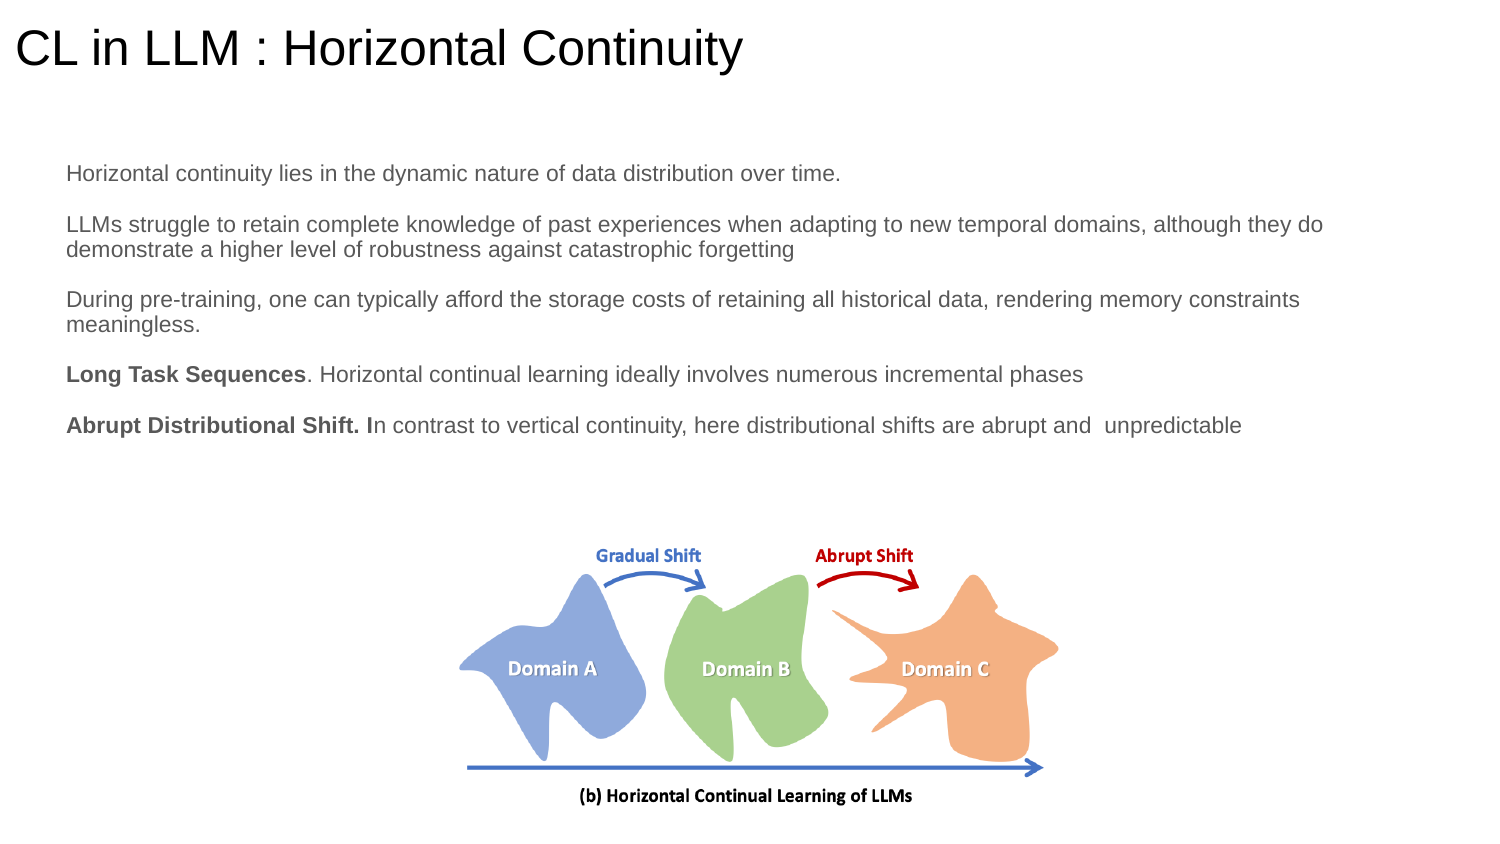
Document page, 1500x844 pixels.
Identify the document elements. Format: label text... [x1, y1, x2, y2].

picture [435, 531, 1126, 820]
title CL in LLM : Horizontal Continuity [0, 0, 1399, 95]
list Horizontal continuity lies in the dynamic nature of data distribution over time. LLMs struggle to retain complete knowledge of past experiences when adapting to new temporal domains, although they do demonstrate a higher level of robustness against catastrophic forgetting During pre-training, one can typically afford the storage costs of retaining all historical data, rendering memory constraints meaningless. Long Task Sequences. Horizontal continual learning ideally involves numerous incremental phases Abrupt Distributional Shift. In contrast to vertical continuity, here distributional shifts are abrupt and unpredictable [50, 146, 1430, 537]
